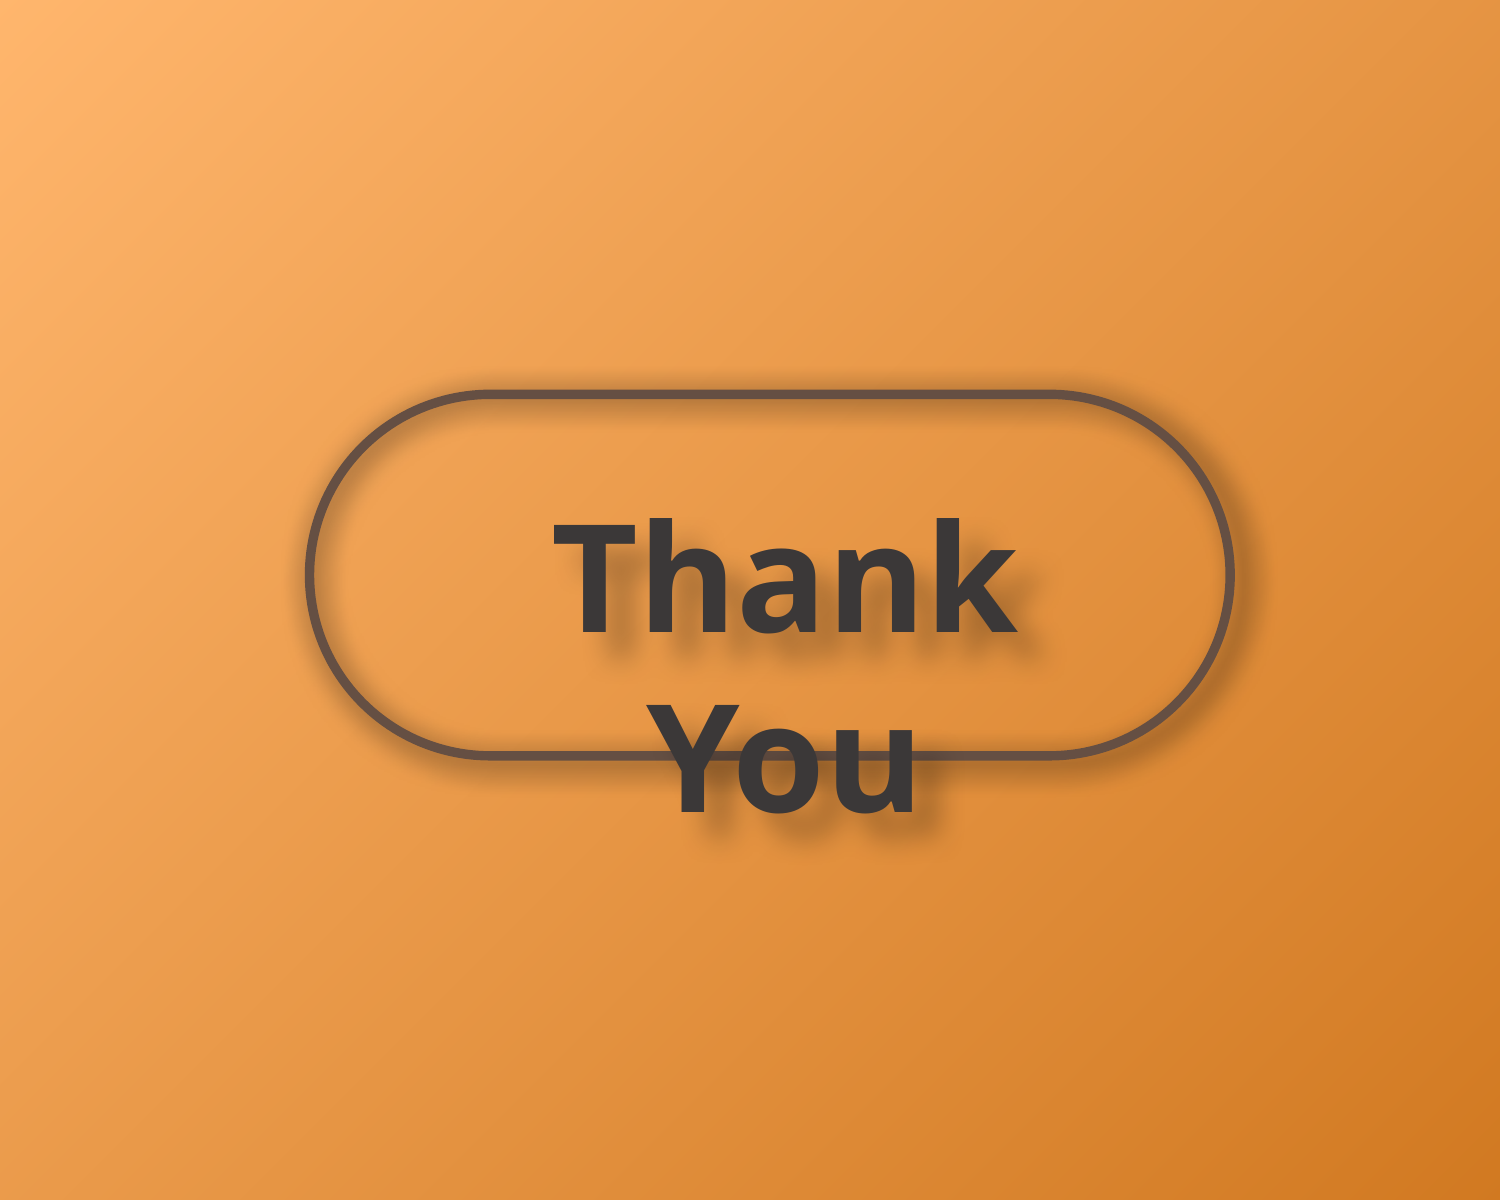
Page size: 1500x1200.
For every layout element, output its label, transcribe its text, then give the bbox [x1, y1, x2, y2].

text_box [308, 393, 1208, 719]
text_box Thank You [379, 474, 1191, 850]
